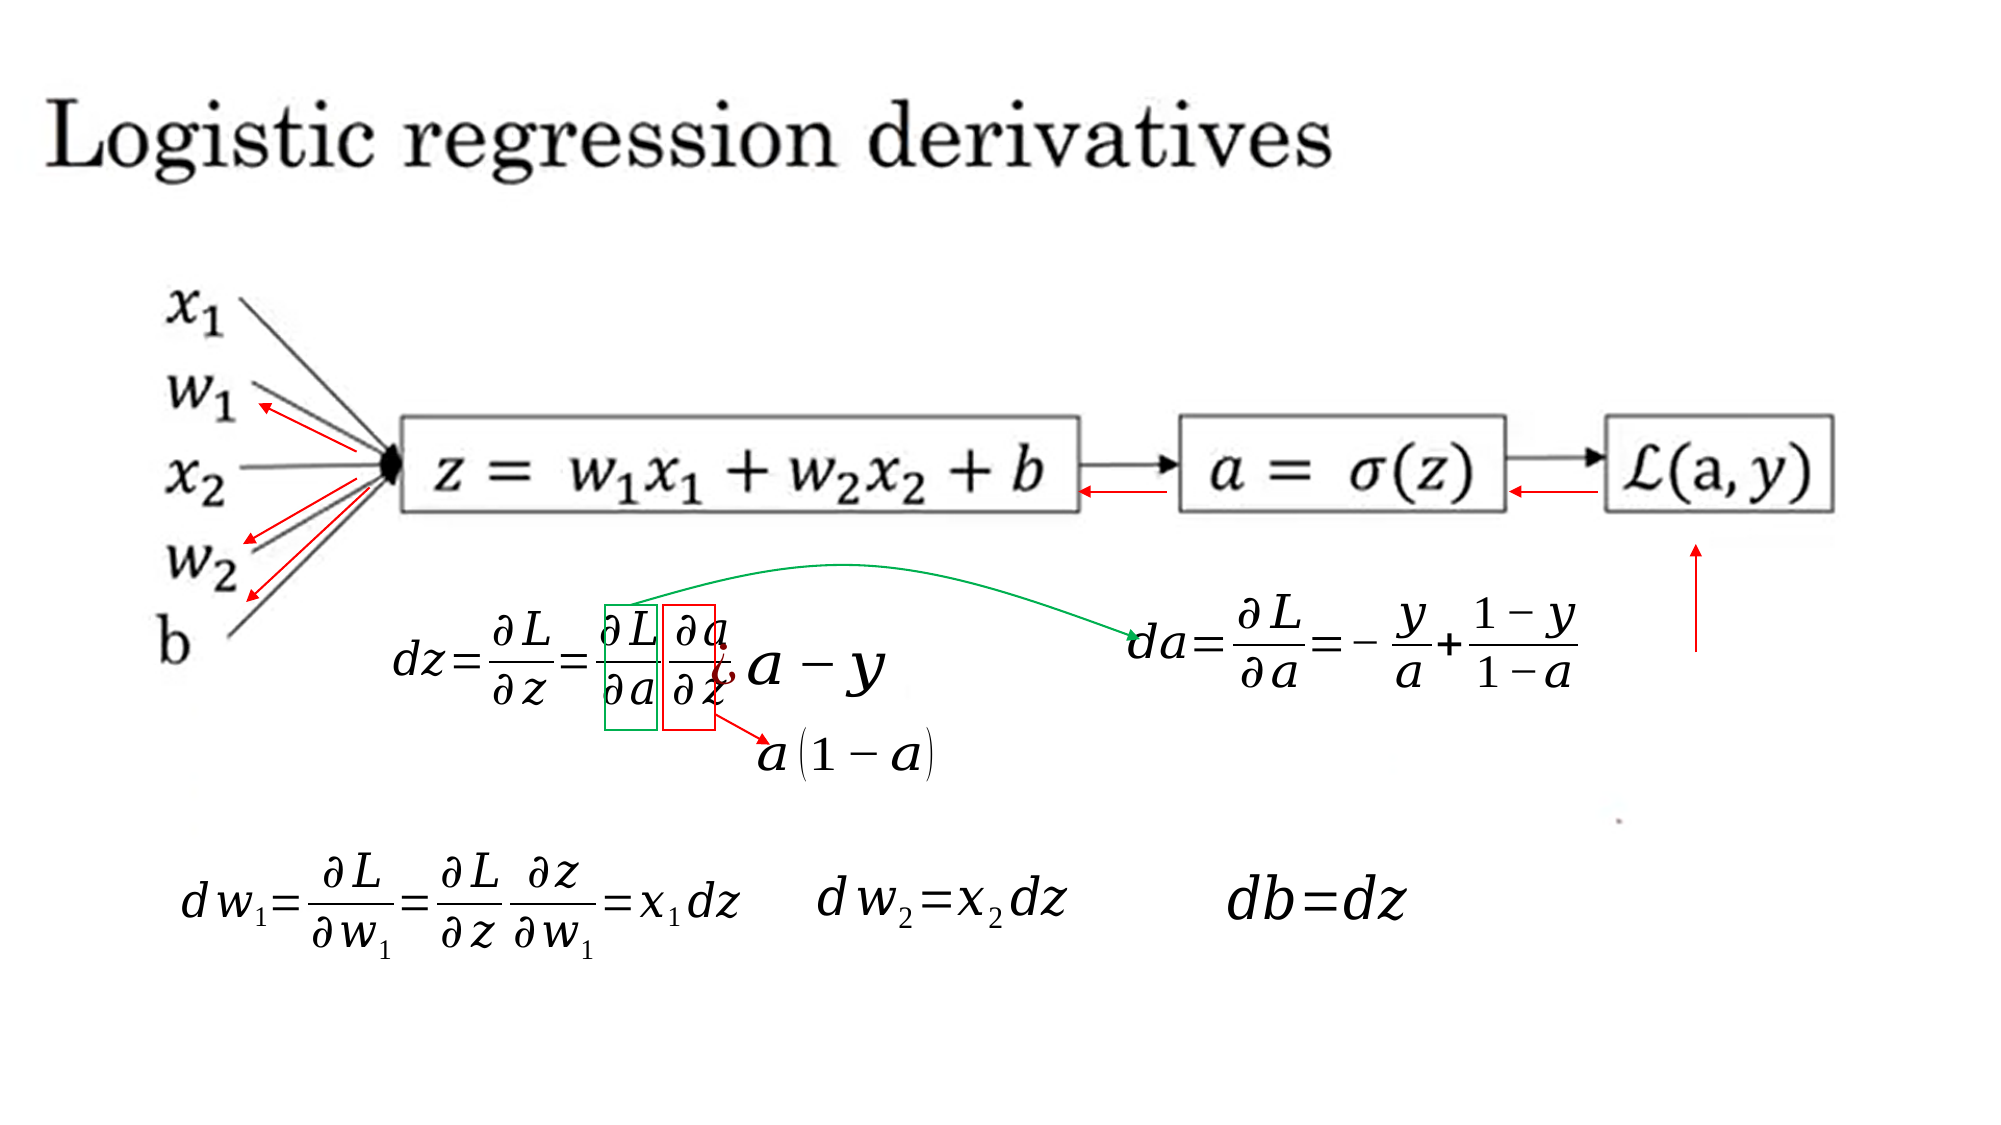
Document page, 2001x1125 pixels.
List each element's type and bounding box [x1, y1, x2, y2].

text_box [242, 478, 357, 545]
text_box [258, 403, 357, 452]
text_box [0, 0, 1998, 1125]
text_box [246, 487, 370, 602]
text_box [714, 714, 770, 745]
